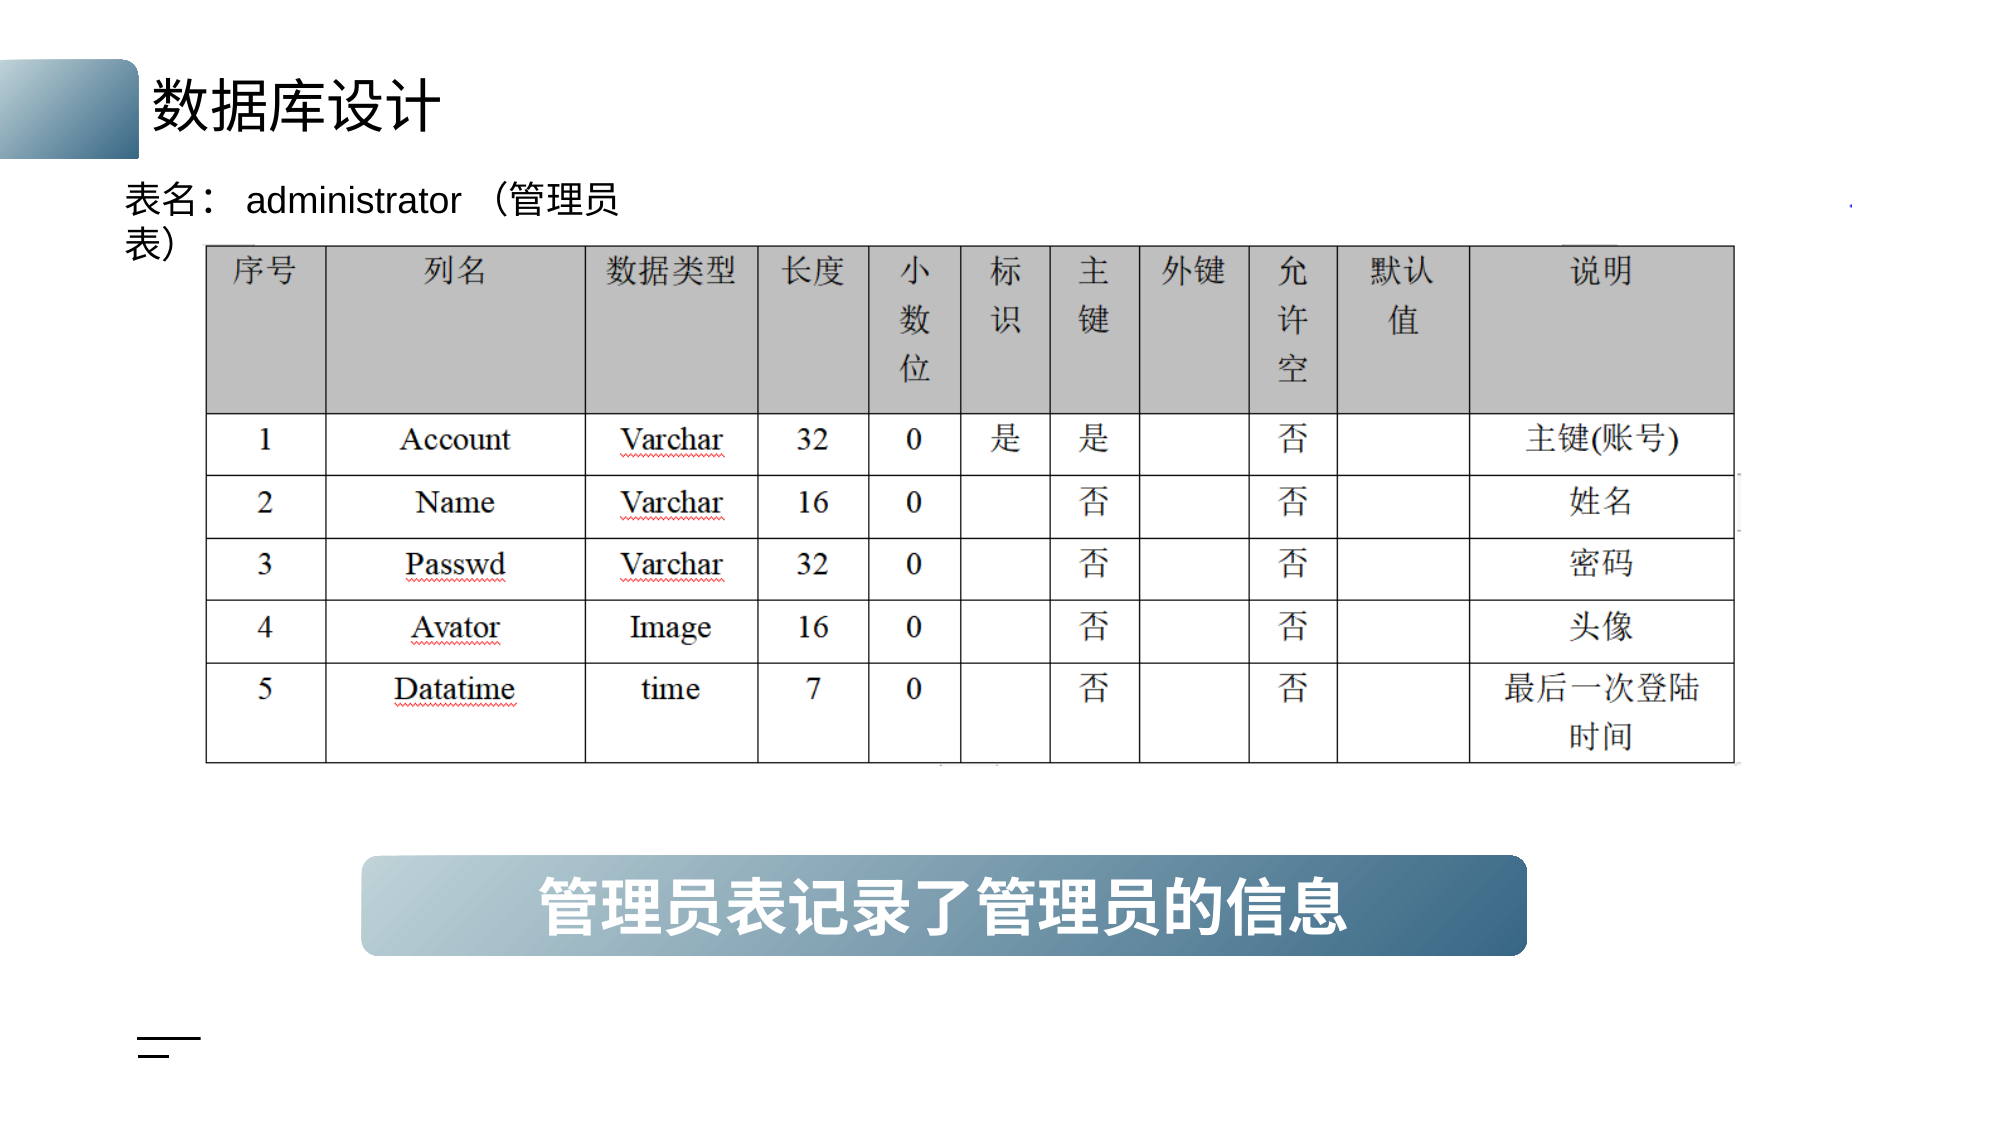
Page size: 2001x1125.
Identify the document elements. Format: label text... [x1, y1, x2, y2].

text_box 表名：administrator（管理员表） [109, 168, 696, 274]
text_box 管理员表记录了管理员的信息 [360, 854, 1528, 957]
title 数据库设计 [136, 59, 1935, 159]
picture [202, 204, 1852, 766]
